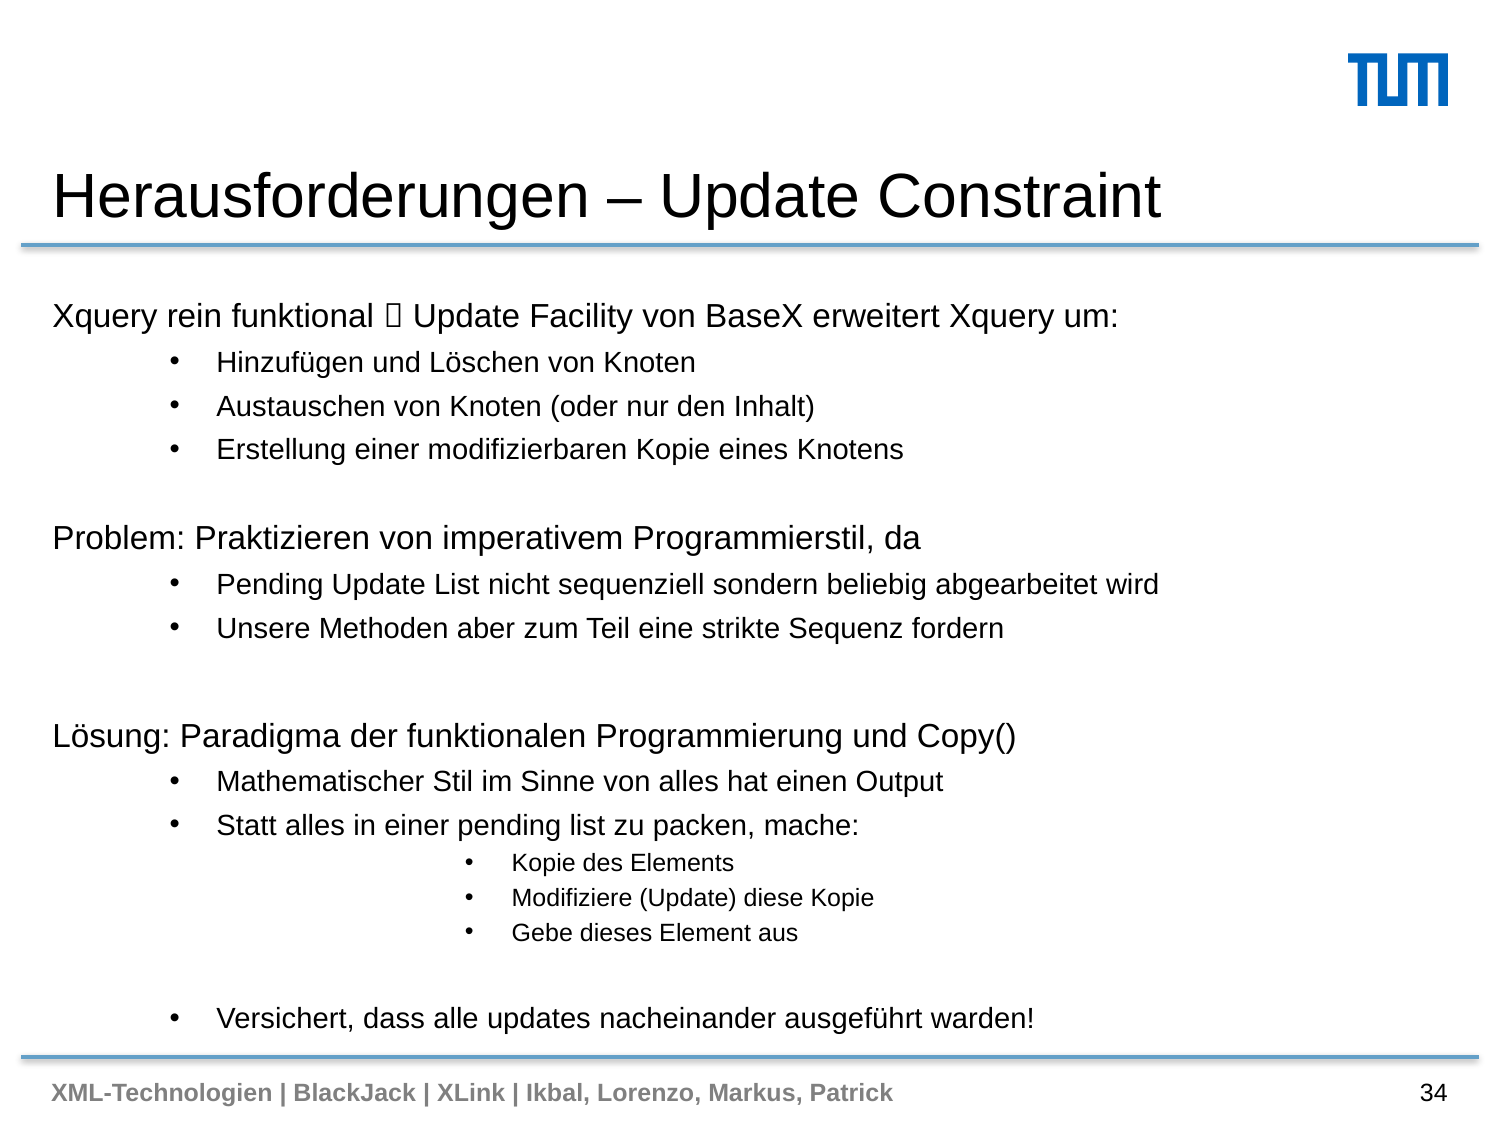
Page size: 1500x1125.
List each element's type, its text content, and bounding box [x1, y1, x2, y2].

list Xquery rein funktional  Update Facility von BaseX erweitert Xquery um: Hinzufügen und Löschen von Knoten Austauschen von Knoten (oder nur den Inhalt) Erstellung einer modifizierbaren Kopie eines Knotens Problem: Praktizieren von imperativem Programmierstil, da Pending Update List nicht sequenziell sondern beliebig abgearbeitet wird Unsere Methoden aber zum Teil eine strikte Sequenz fordern Lösung: Paradigma der funktionalen Programmierung und Copy() Mathematischer Stil im Sinne von alles hat einen Output Statt alles in einer pending list zu packen, mache: Kopie des Elements Modifiziere (Update) diese Kopie Gebe dieses Element aus Versichert, dass alle updates nacheinander ausgeführt warden! [52, 288, 1449, 1042]
footer XML-Technologien | BlackJack | XLink | Ikbal, Lorenzo, Markus, Patrick [51, 1067, 1112, 1122]
title Herausforderungen – Update Constraint [52, 162, 1449, 231]
slide_number 34 [1112, 1067, 1448, 1122]
